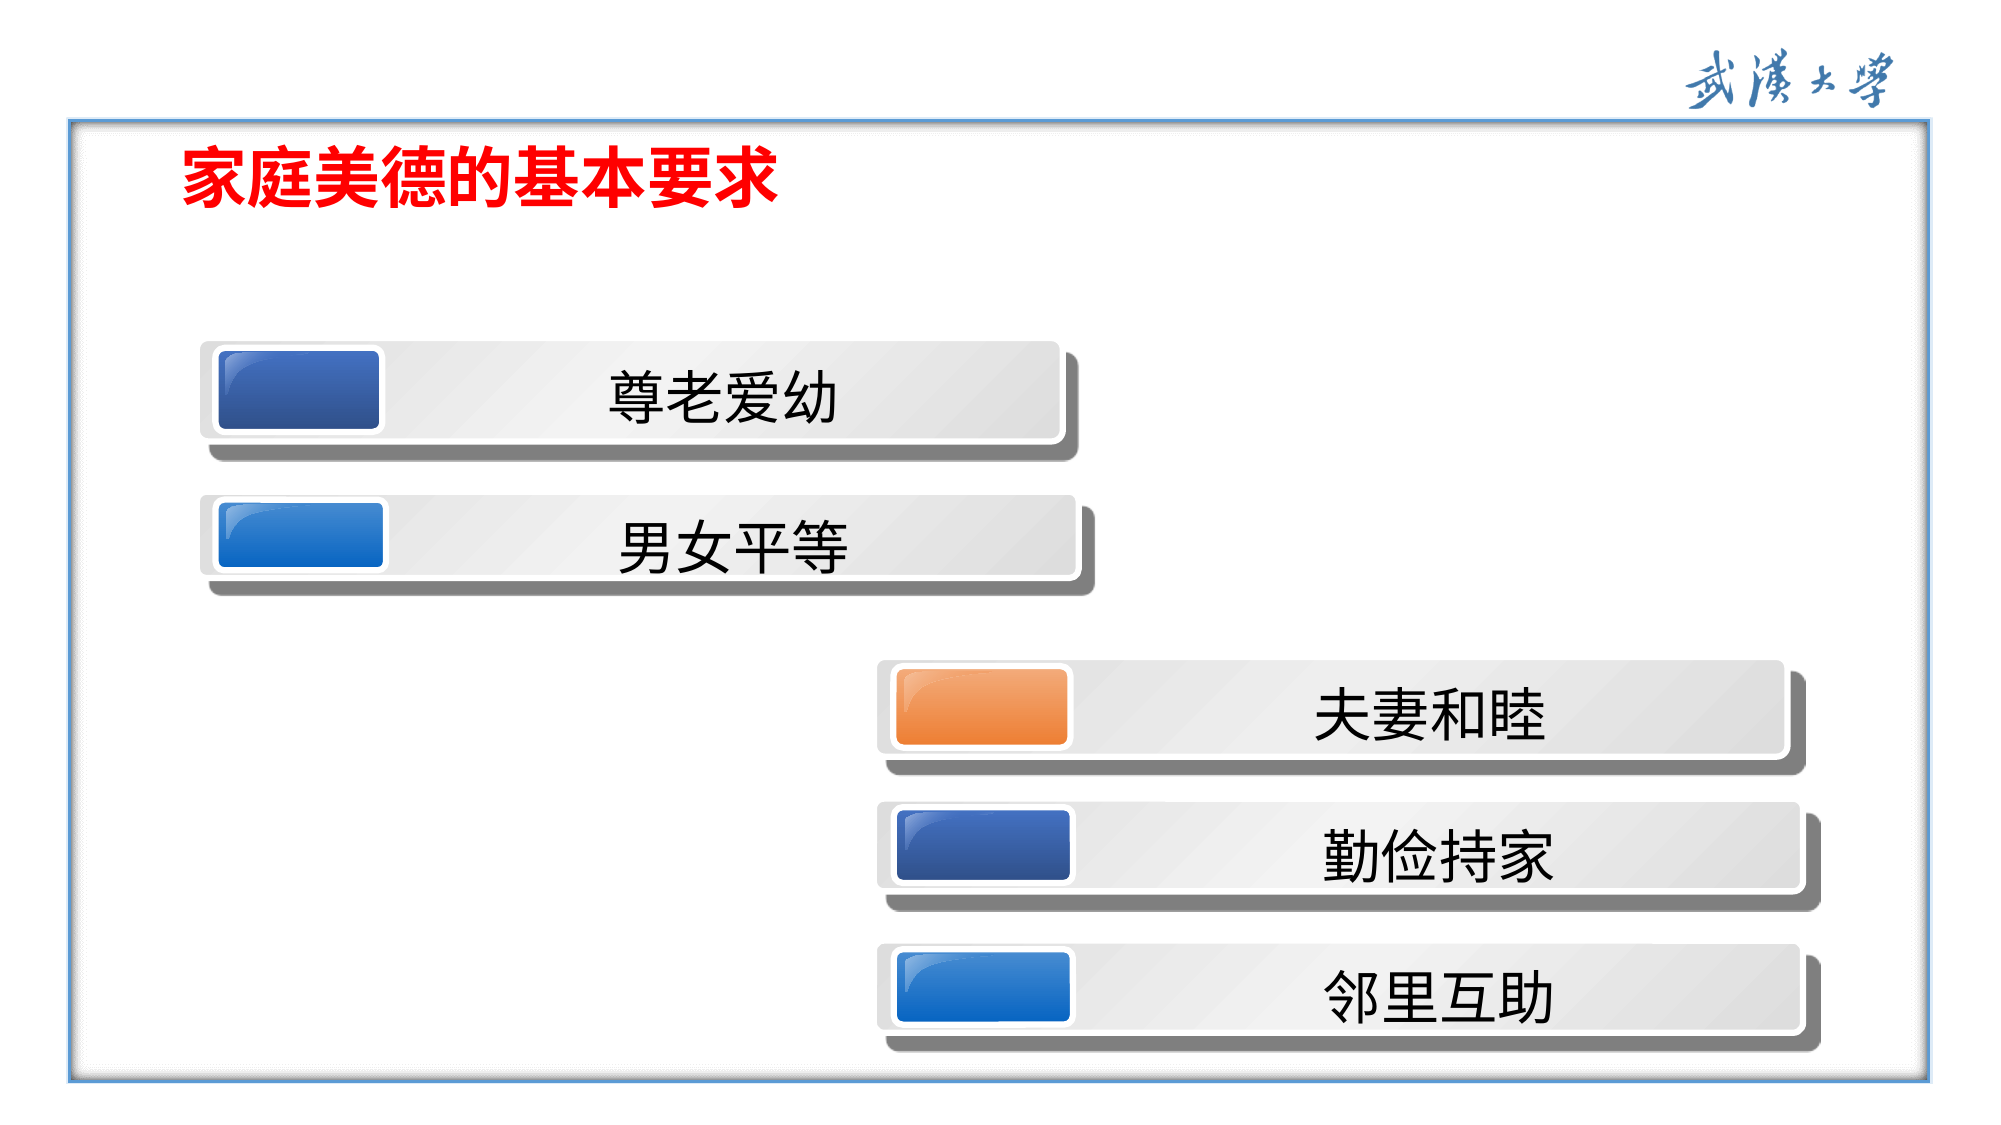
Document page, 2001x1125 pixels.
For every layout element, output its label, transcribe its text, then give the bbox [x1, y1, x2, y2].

picture [66, 117, 1933, 1084]
title 家庭美德的基本要求 [165, 137, 1772, 325]
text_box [196, 337, 1063, 455]
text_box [196, 491, 1079, 605]
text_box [873, 940, 1804, 1055]
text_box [873, 656, 1788, 773]
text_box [873, 798, 1804, 913]
